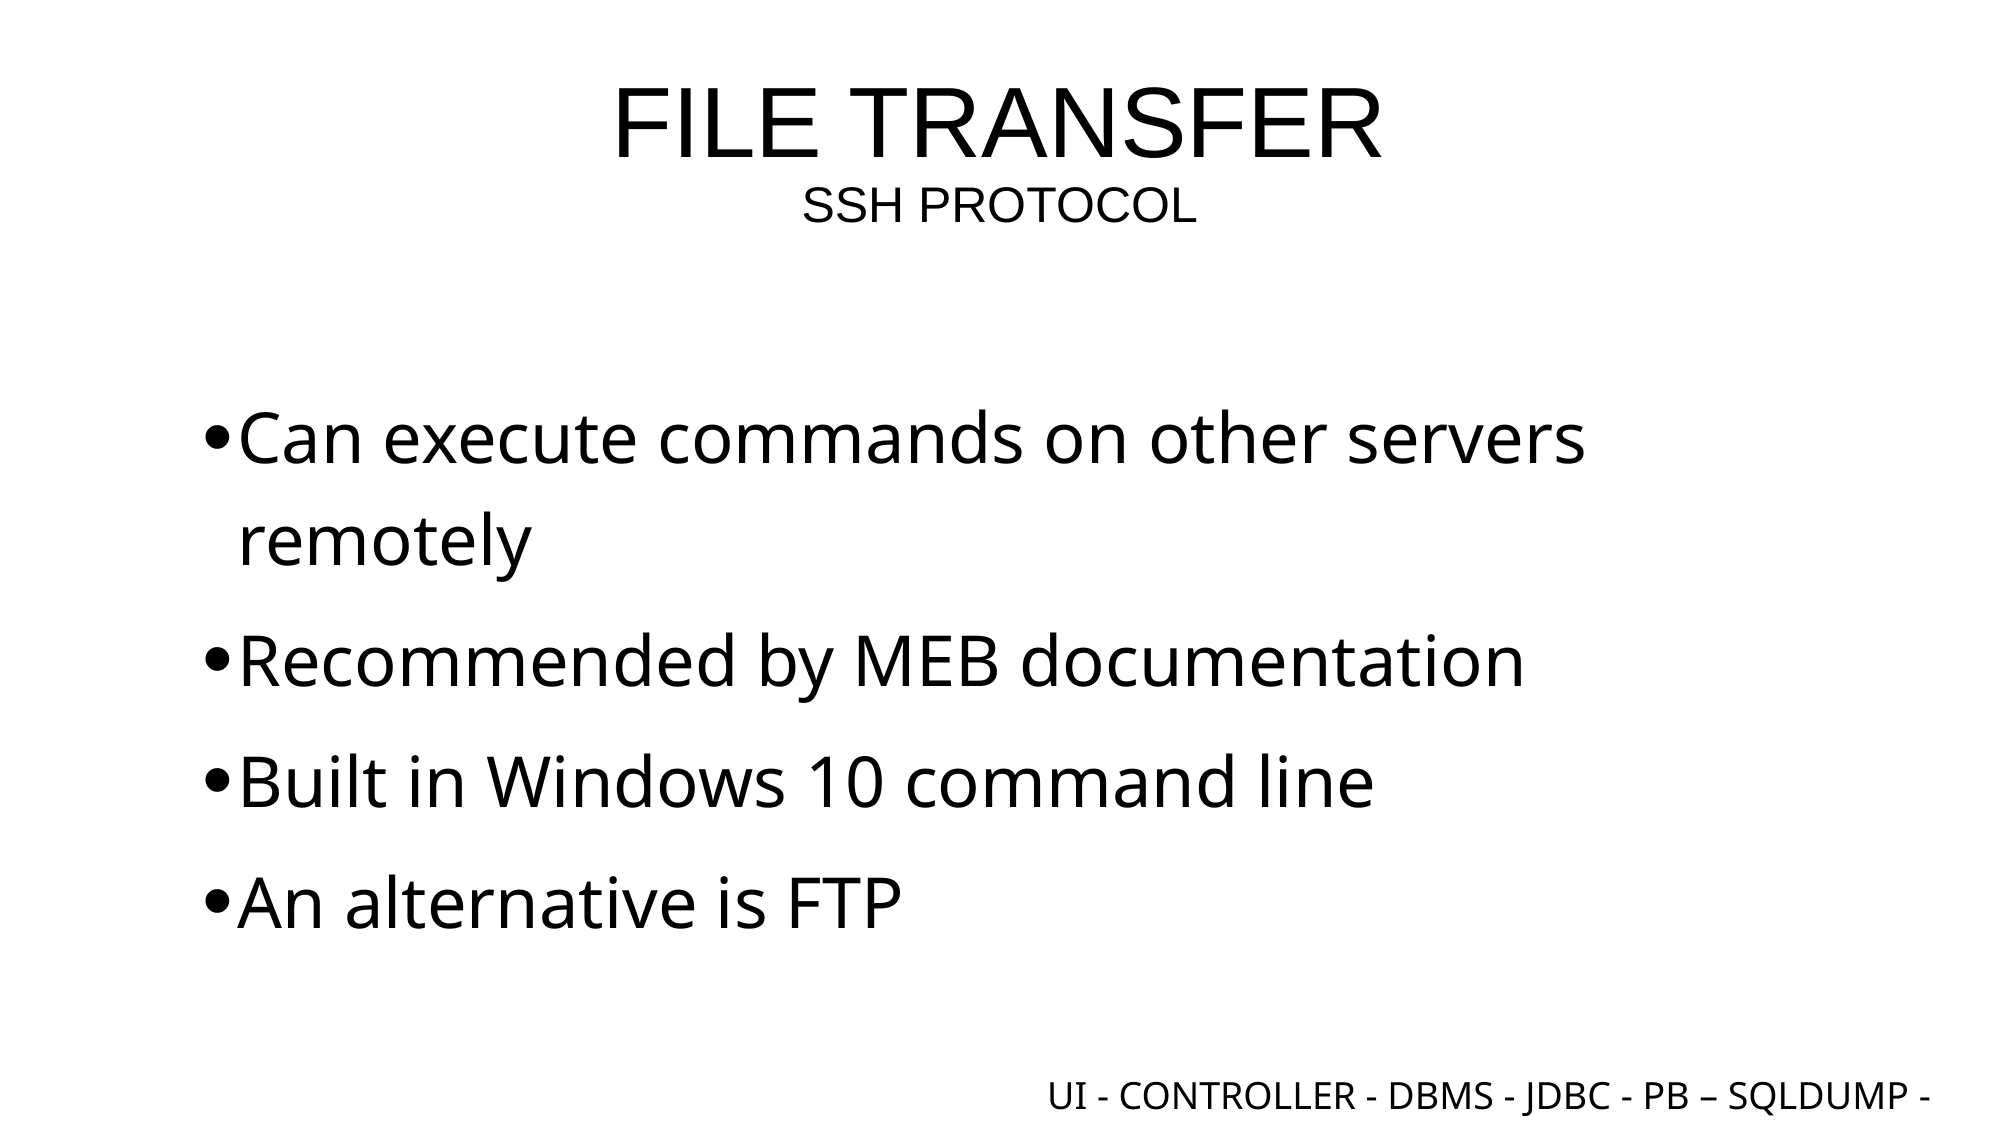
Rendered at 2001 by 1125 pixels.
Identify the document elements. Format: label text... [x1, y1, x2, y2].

title File transfer ssh protocol [187, 31, 1813, 274]
text_box UI - CONTROLLER - DBMS - JDBC - PB – SQLDUMP - MEB - FT [1032, 1064, 2000, 1125]
list Can execute commands on other servers remotely Recommended by MEB documentation Built in Windows 10 command line An alternative is FTP [187, 369, 1813, 950]
